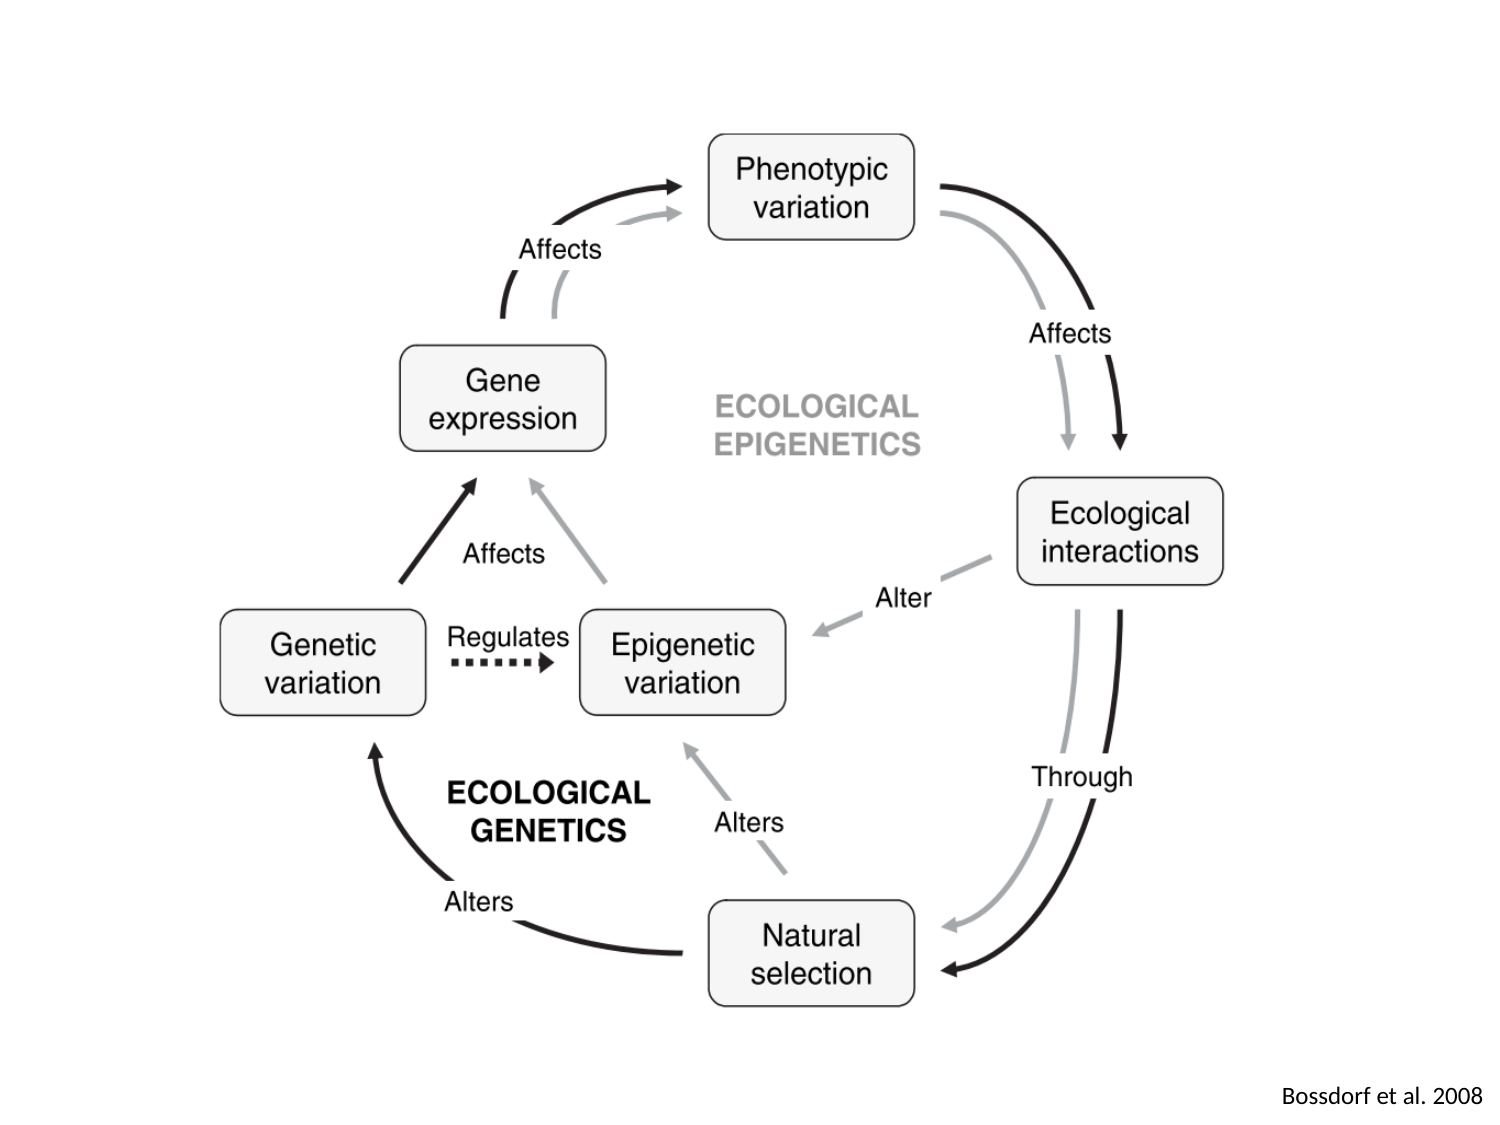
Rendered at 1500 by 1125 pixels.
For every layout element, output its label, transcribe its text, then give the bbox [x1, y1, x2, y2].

text_box Bossdorf et al. 2008 [1267, 1071, 1499, 1117]
picture [101, 111, 1254, 1021]
title Q1: What is epigenetics? [27, 45, 647, 233]
